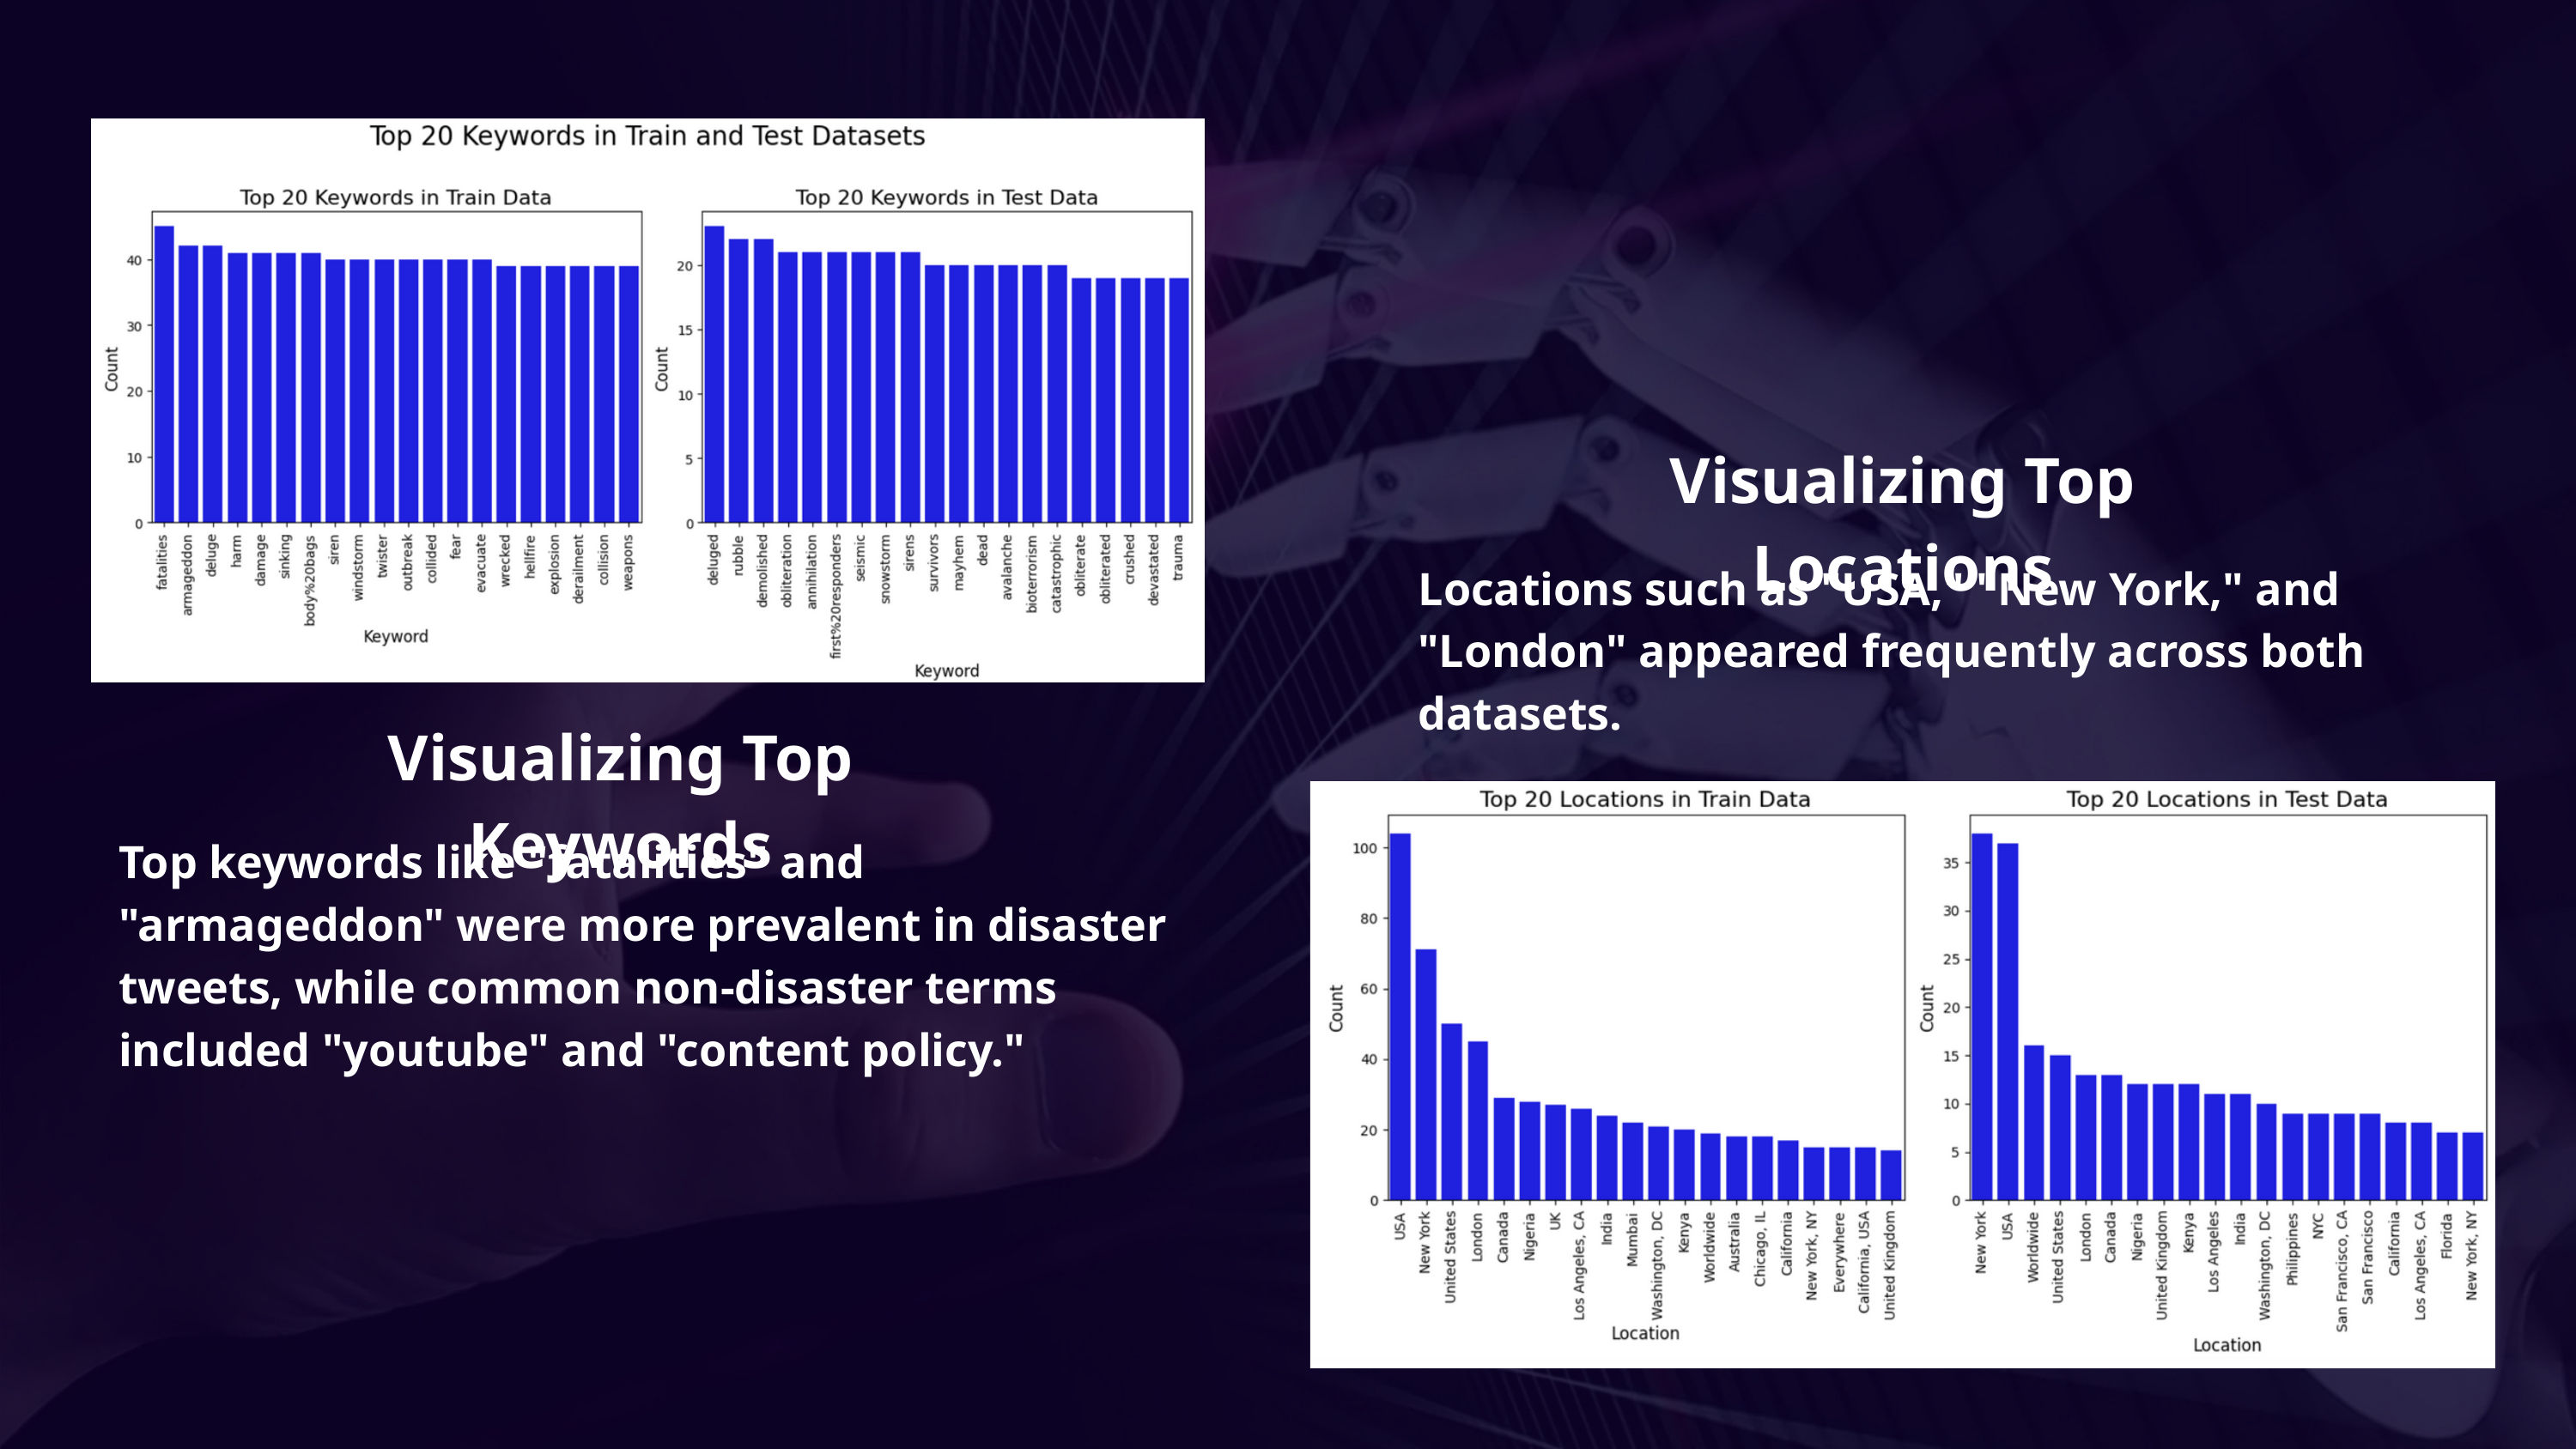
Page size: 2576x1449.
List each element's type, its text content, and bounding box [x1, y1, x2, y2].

text_box Visualizing Top Keywords [242, 705, 999, 824]
text_box Locations such as "USA," "New York," and "London" appeared frequently across both datasets. [1418, 551, 2476, 740]
text_box [91, 118, 1205, 682]
text_box [1309, 781, 2495, 1368]
text_box Visualizing Top Locations [1523, 428, 2282, 551]
text_box Top keywords like "fatalities" and "armageddon" were more prevalent in disaster tweets, while common non-disaster terms included "youtube" and "content policy." [118, 824, 1177, 1076]
text_box [0, 0, 2576, 1449]
